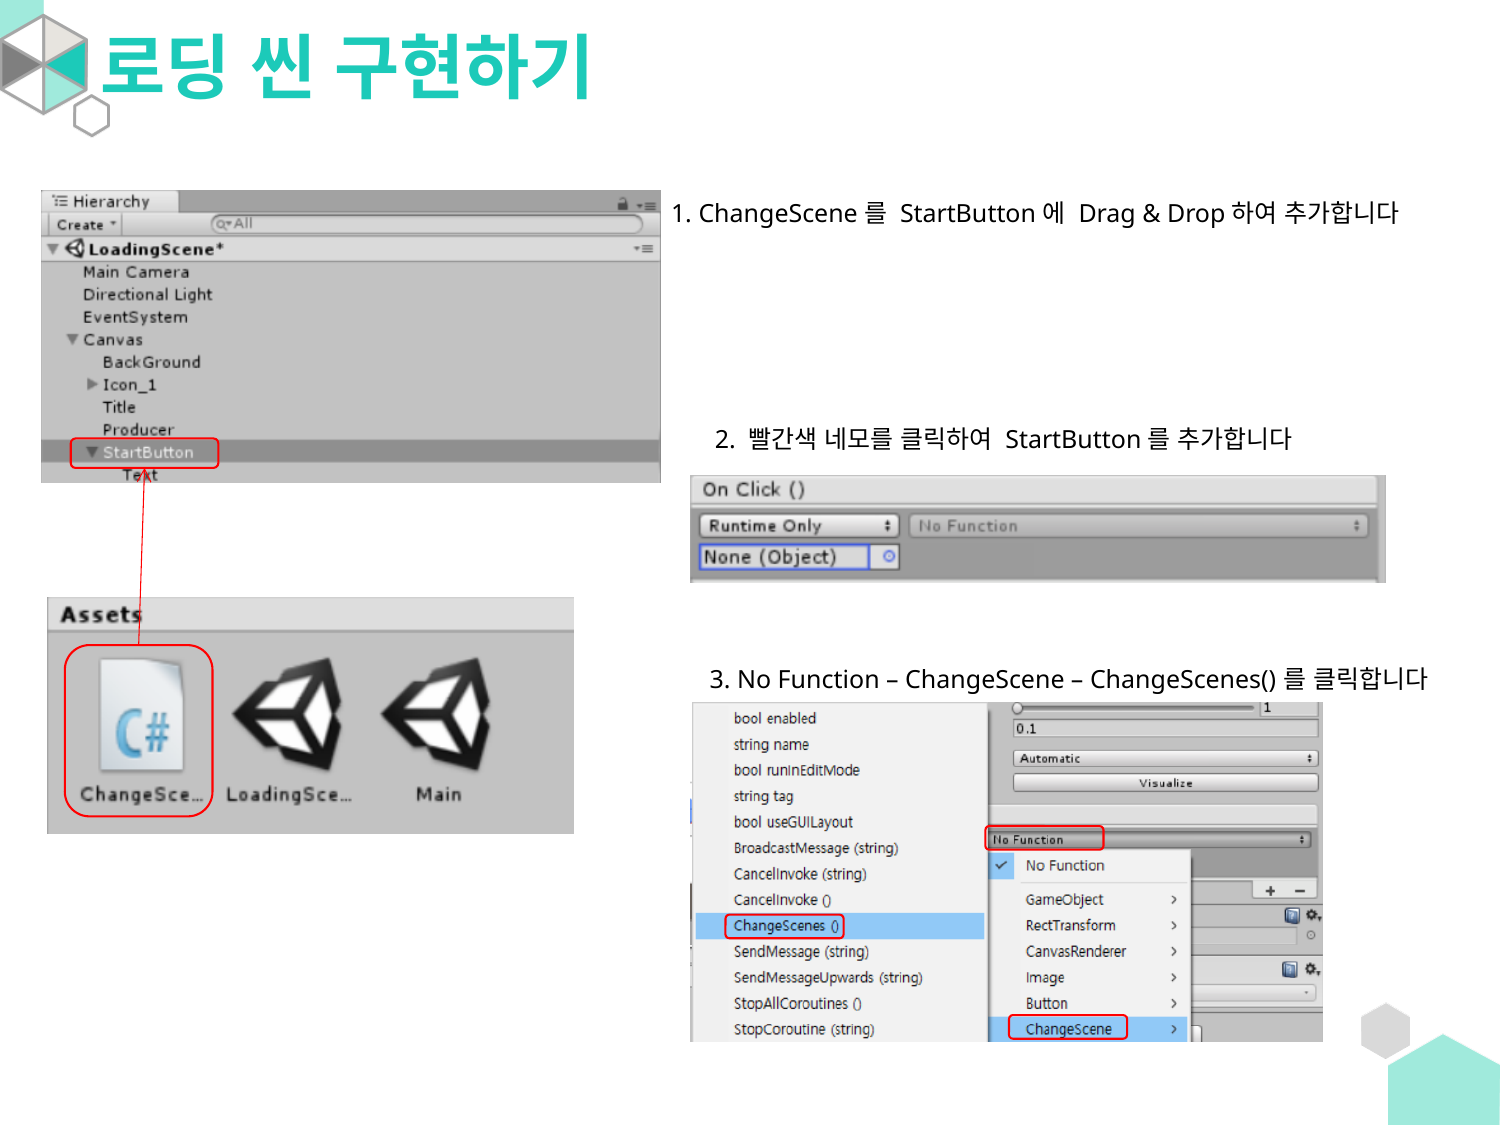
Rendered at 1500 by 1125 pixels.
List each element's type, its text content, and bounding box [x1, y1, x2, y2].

text_box 2. 빨간색 네모를 클릭하여 StartButton를 추가합니다 [700, 415, 1308, 461]
text_box 로딩 씬 구현하기 [85, 0, 1233, 132]
text_box 3. No Function – ChangeScene – ChangeScenes()를 클릭합니다 [694, 656, 1444, 702]
text_box 1. ChangeScene를 StartButton에 Drag & Drop하여 추가합니다 [656, 189, 1415, 235]
picture [0, 0, 1500, 1125]
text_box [138, 467, 145, 646]
